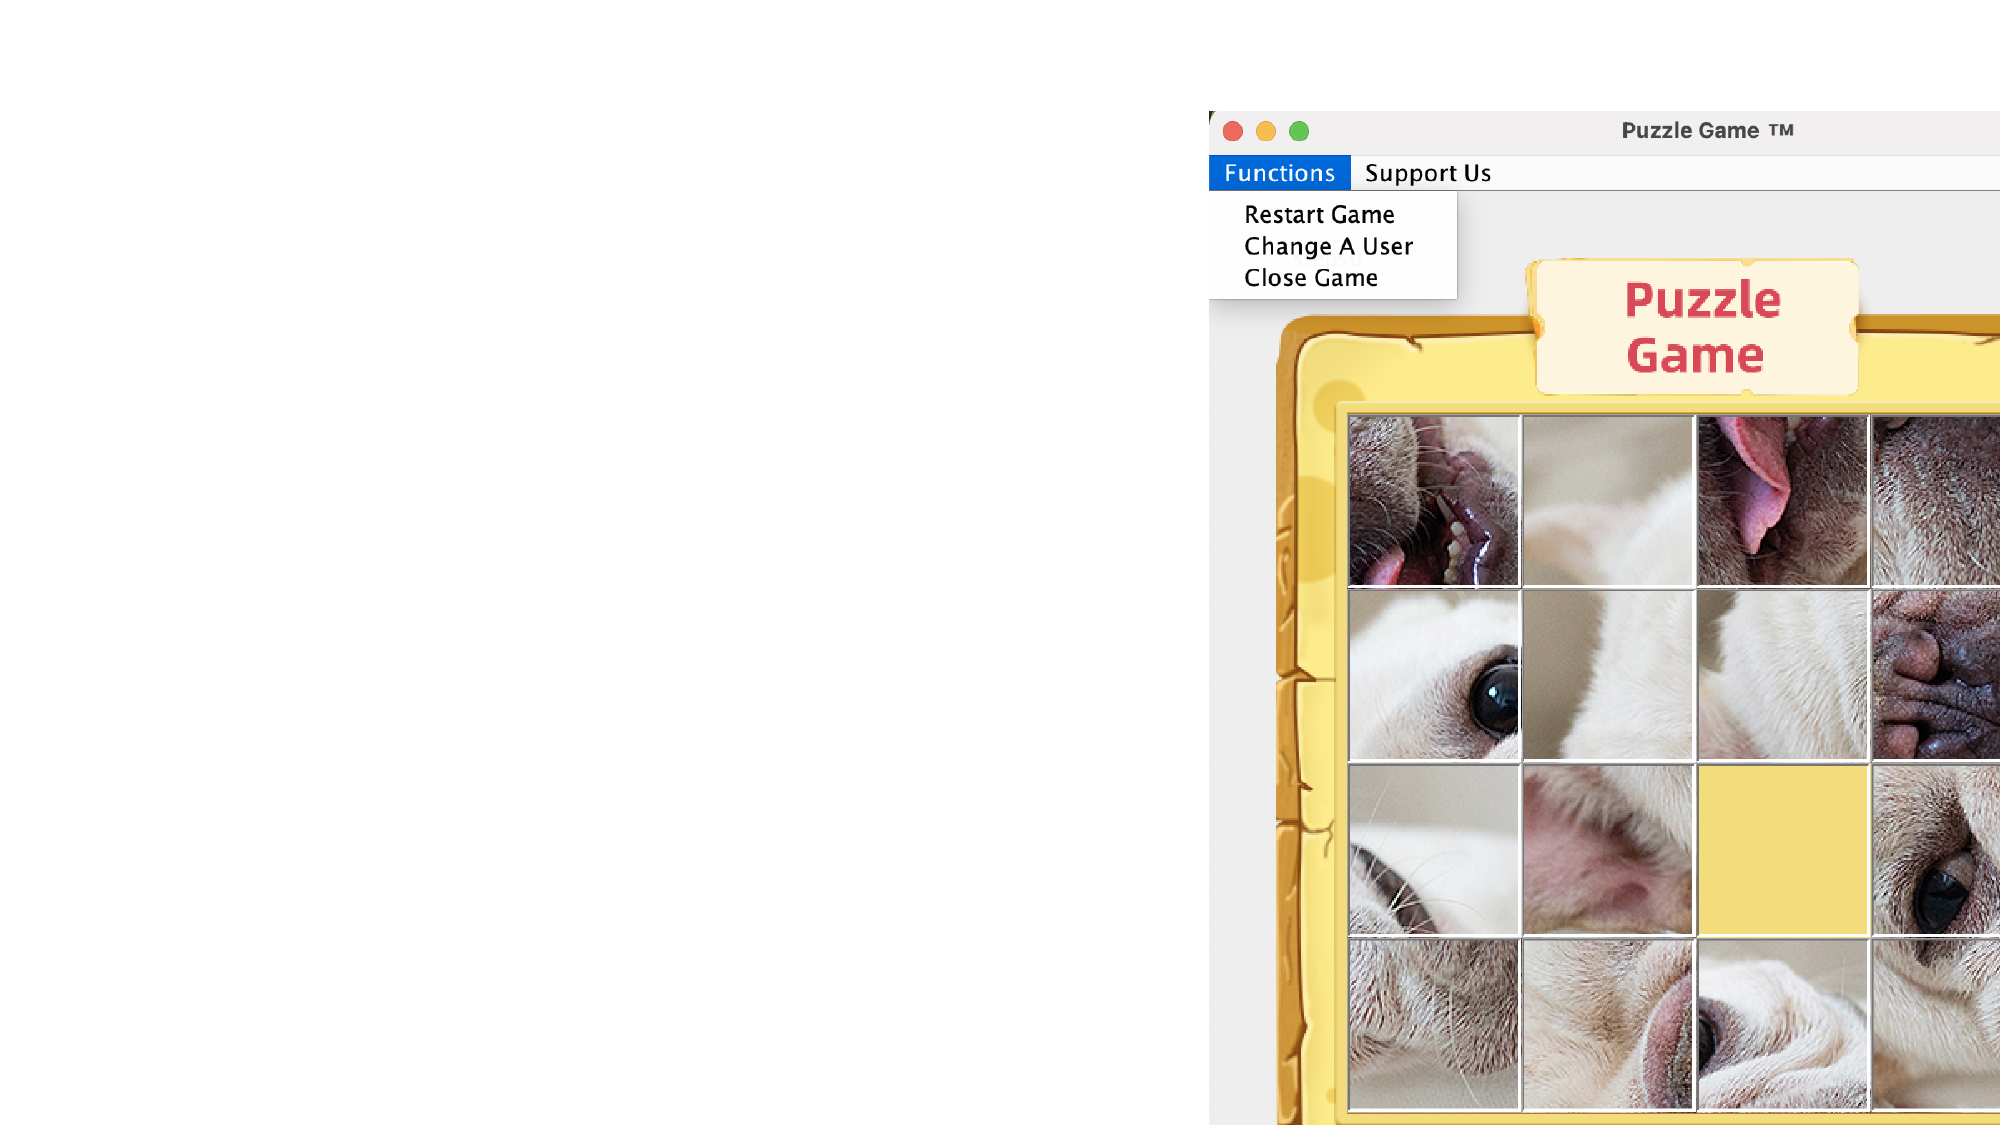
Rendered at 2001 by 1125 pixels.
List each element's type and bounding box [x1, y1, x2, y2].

picture [1208, 111, 2000, 1125]
